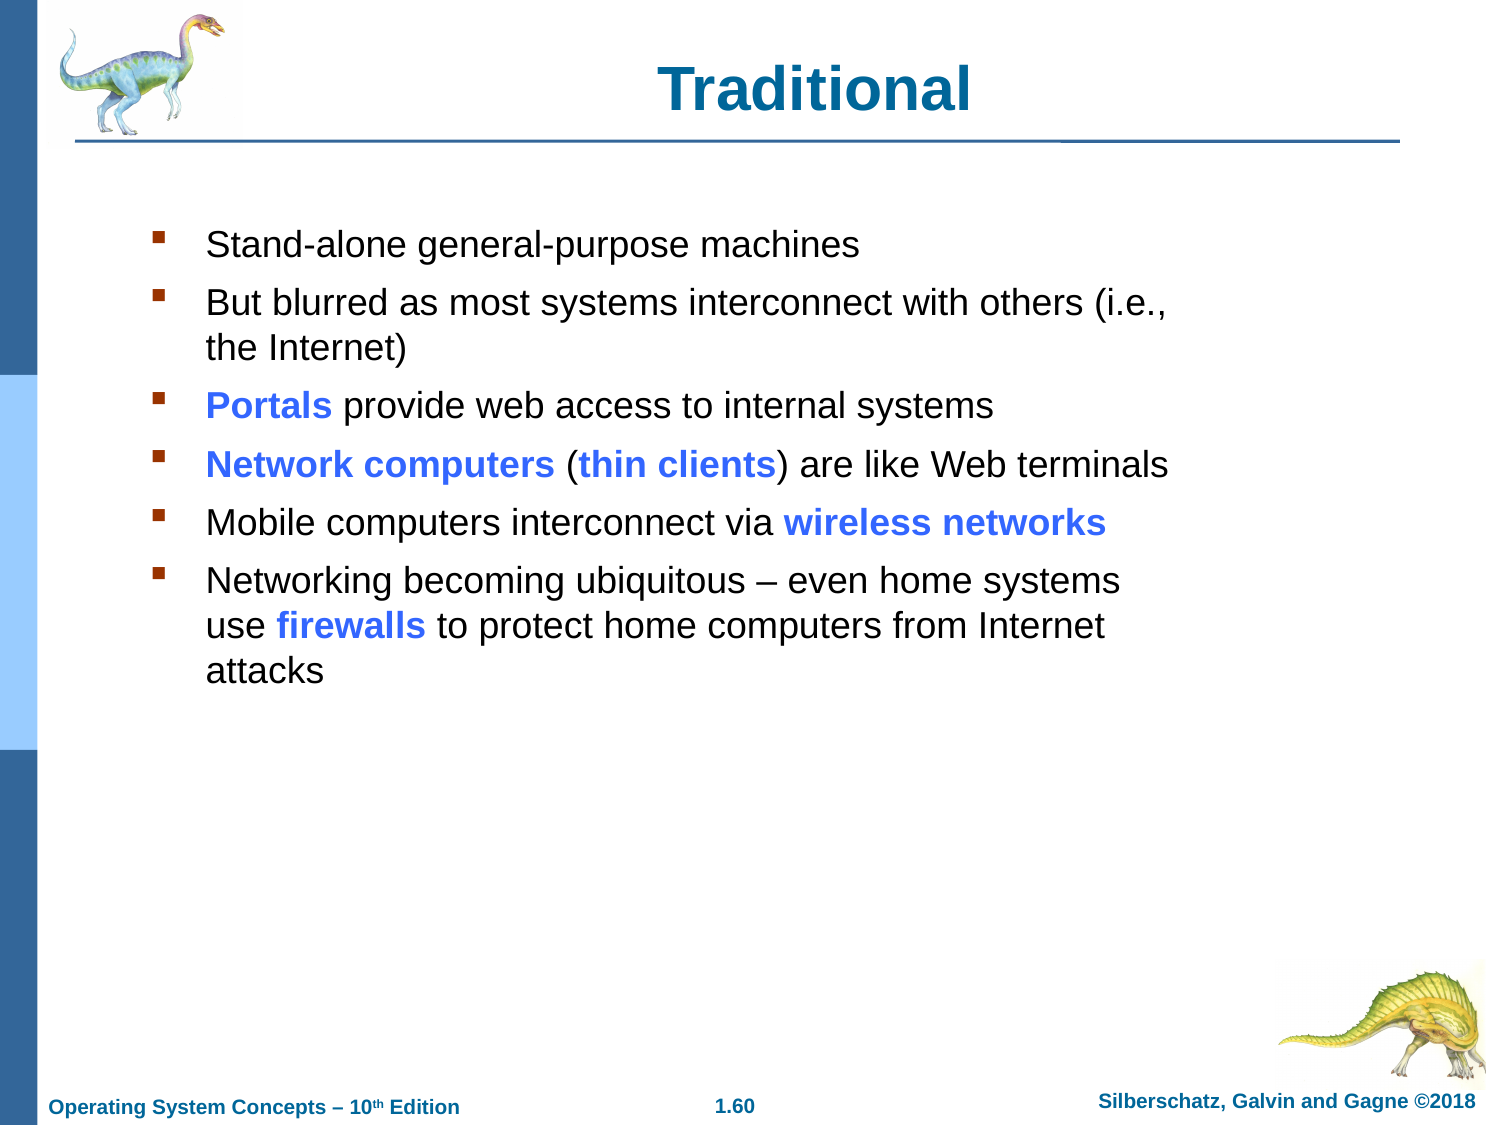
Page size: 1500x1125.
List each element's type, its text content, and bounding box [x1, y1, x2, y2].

picture [1275, 959, 1486, 1090]
list Stand-alone general-purpose machines But blurred as most systems interconnect with others (i.e., the Internet) Portals provide web access to internal systems Network computers (thin clients) are like Web terminals Mobile computers interconnect via wireless networks Networking becoming ubiquitous – even home systems use firewalls to protect home computers from Internet attacks [134, 212, 1202, 893]
picture [46, 0, 243, 149]
title Traditional [157, 28, 1473, 131]
